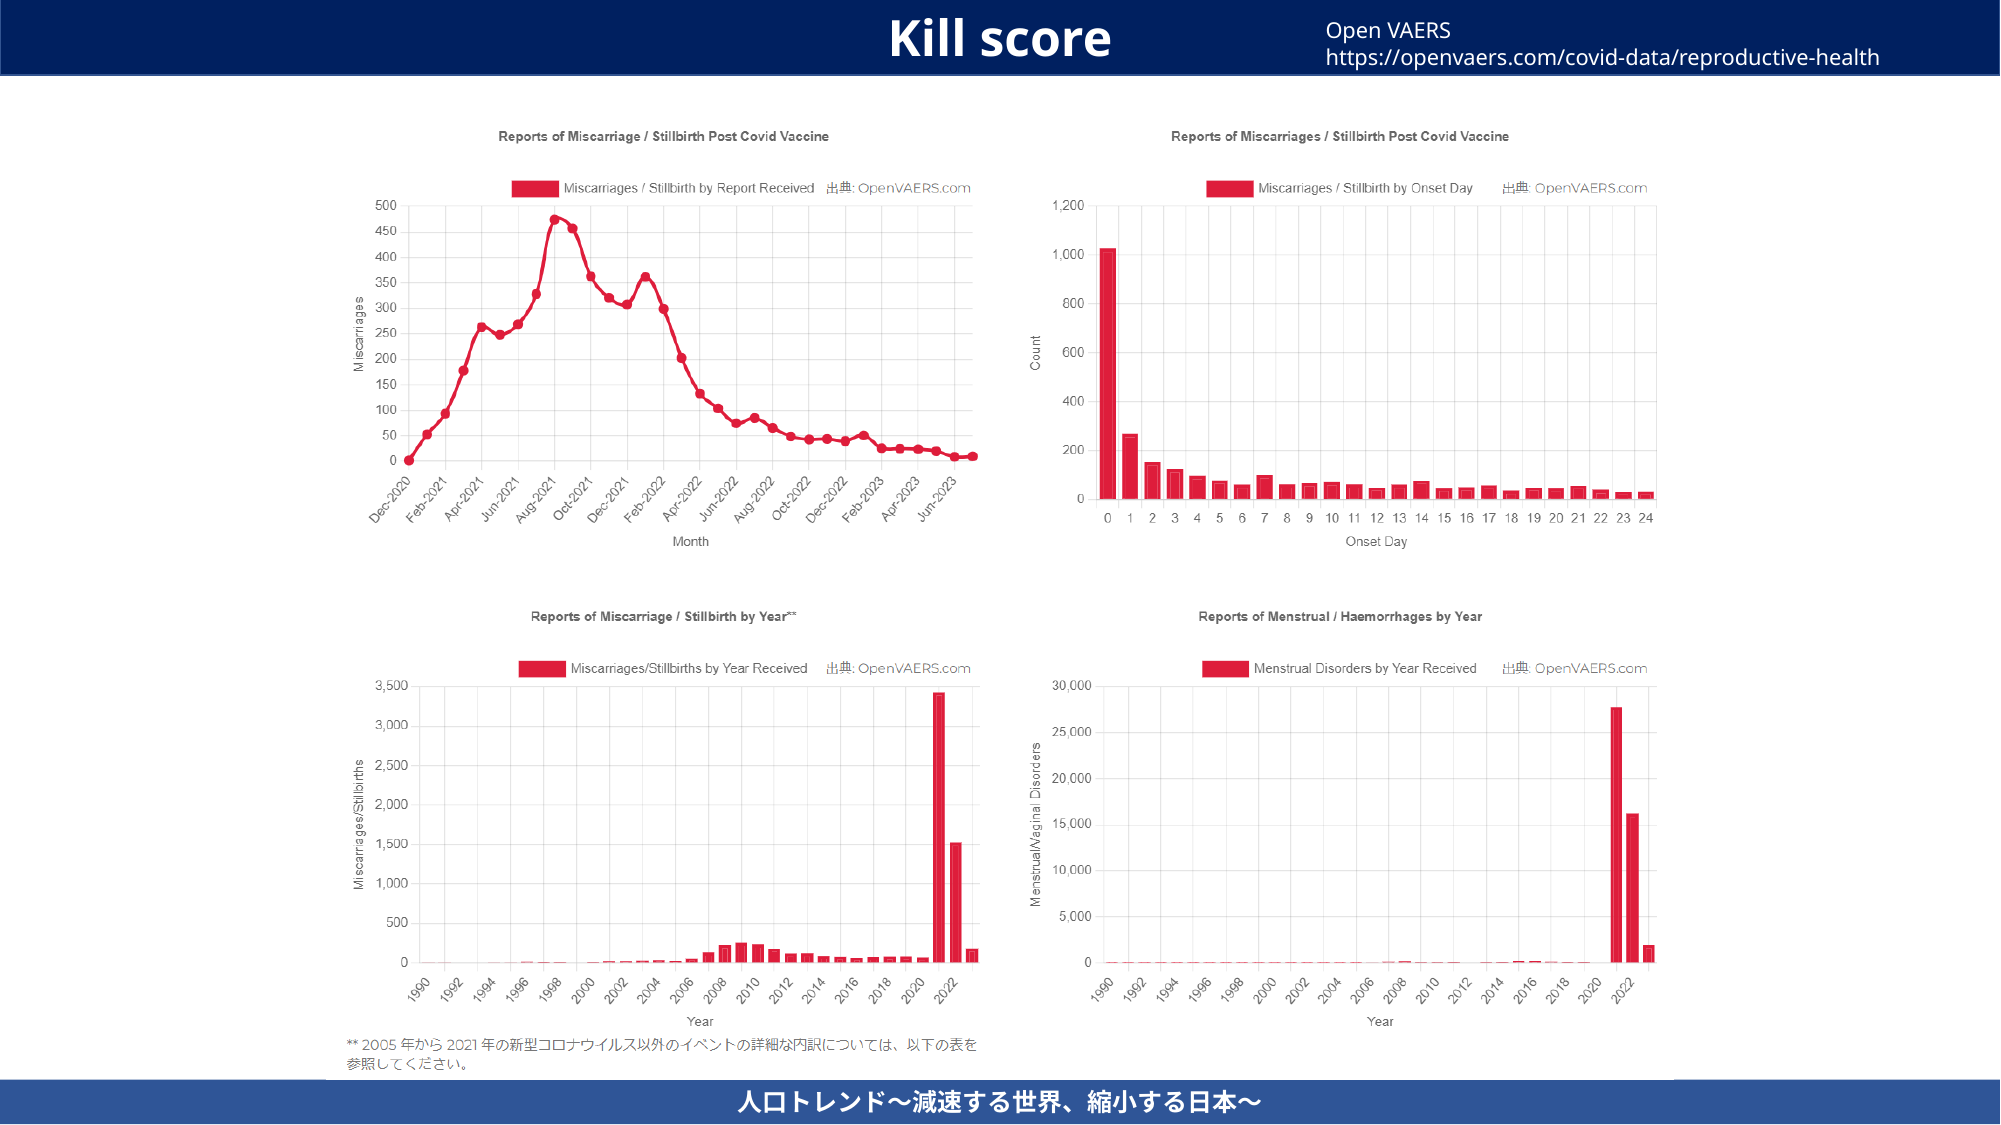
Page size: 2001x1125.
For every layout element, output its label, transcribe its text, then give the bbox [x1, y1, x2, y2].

text_box Kill score [0, 0, 2000, 76]
text_box Open VAERS https://openvaers.com/covid-data/reproductive-health [1310, 9, 1984, 77]
text_box 人口トレンド～減速する世界、縮小する日本～ [0, 1079, 2000, 1125]
picture [326, 82, 1674, 1080]
